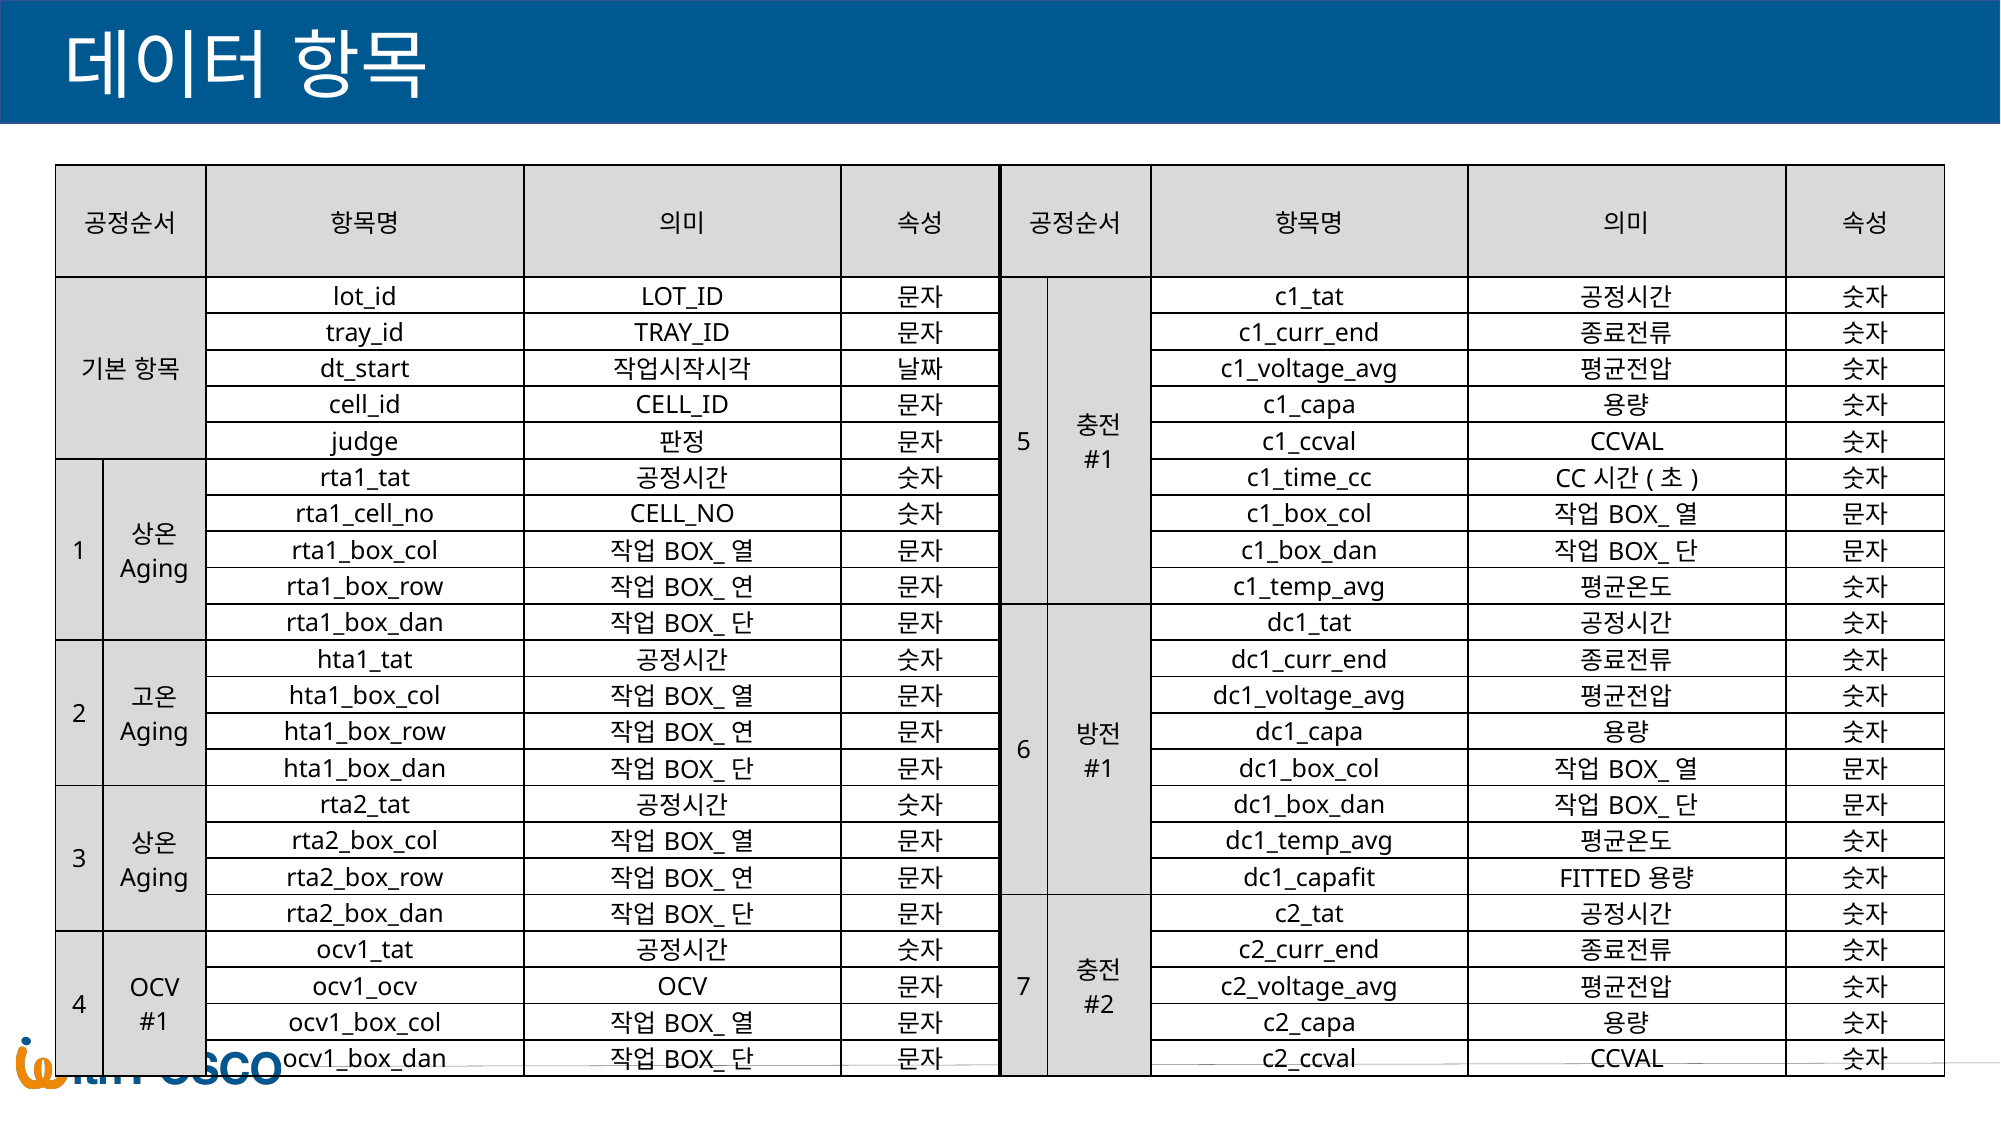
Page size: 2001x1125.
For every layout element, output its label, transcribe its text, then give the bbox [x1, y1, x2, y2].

table_cell 4 [56, 932, 102, 1075]
table_cell 문자 [1787, 532, 1944, 567]
text_box 데이터 항목 [49, 10, 874, 116]
table_cell 공정시간 [525, 460, 840, 494]
table_header 의미 [1469, 166, 1785, 276]
table_cell 문자 [842, 1004, 998, 1039]
table_cell 작업BOX_열 [525, 1004, 840, 1039]
table_cell rta1_box_row [207, 568, 523, 603]
table_cell 문자 [842, 278, 998, 312]
table_cell 방전 #1 [1048, 605, 1150, 894]
table_cell 공정시간 [1469, 895, 1785, 930]
table_cell CELL_NO [525, 496, 840, 530]
table_cell 작업BOX_연 [525, 568, 840, 603]
table_cell 작업BOX_단 [525, 750, 840, 785]
table_cell cell_id [207, 387, 523, 421]
table_cell c2_tat [1152, 895, 1467, 930]
table_header 공정순서 [1002, 166, 1150, 276]
table_cell 문자 [842, 714, 998, 748]
table_cell 문자 [842, 823, 998, 857]
table_cell CELL_ID [525, 387, 840, 421]
table_header 속성 [842, 166, 998, 276]
table_cell 숫자 [1787, 714, 1944, 748]
table_cell 고온 Aging [104, 641, 205, 785]
table_cell 날짜 [842, 351, 998, 385]
table_cell 작업BOX_열 [525, 677, 840, 712]
table_cell ocv1_tat [207, 932, 523, 966]
table_cell 작업BOX_열 [525, 532, 840, 567]
table_cell c1_curr_end [1152, 314, 1467, 349]
table_cell rta1_box_dan [207, 605, 523, 639]
table_cell 숫자 [1787, 351, 1944, 385]
table_cell ocv1_box_col [207, 1004, 523, 1039]
table_cell rta2_tat [207, 786, 523, 821]
table_cell 숫자 [1787, 823, 1944, 857]
table_cell hta1_box_col [207, 677, 523, 712]
table_cell dc1_capafit [1152, 859, 1467, 894]
table_cell 공정시간 [1469, 605, 1785, 639]
table_cell 작업BOX_단 [1469, 786, 1785, 821]
table_cell c2_voltage_avg [1152, 968, 1467, 1003]
table_cell OCV [525, 968, 840, 1003]
table_cell 문자 [842, 605, 998, 639]
table_cell 종료전류 [1469, 314, 1785, 349]
table_cell 문자 [842, 750, 998, 785]
table_cell 문자 [842, 314, 998, 349]
table_cell dc1_tat [1152, 605, 1467, 639]
table_cell c2_capa [1152, 1004, 1467, 1039]
table_cell 문자 [842, 895, 998, 930]
table_cell dc1_temp_avg [1152, 823, 1467, 857]
table_cell c1_capa [1152, 387, 1467, 421]
table_cell 평균전압 [1469, 968, 1785, 1003]
table_cell 숫자 [1787, 460, 1944, 494]
table_cell 6 [1002, 605, 1047, 894]
table_cell 작업BOX_단 [1469, 532, 1785, 567]
table_cell 공정시간 [1469, 278, 1785, 312]
table_cell c2_ccval [1152, 1041, 1467, 1075]
table_header 속성 [1787, 166, 1944, 276]
picture [14, 1035, 283, 1091]
table_cell dc1_box_dan [1152, 786, 1467, 821]
table_cell c1_tat [1152, 278, 1467, 312]
table_cell hta1_tat [207, 641, 523, 676]
table_cell FITTED용량 [1469, 859, 1785, 894]
table_cell 문자 [842, 1041, 998, 1075]
table_cell 문자 [842, 423, 998, 458]
table_cell 문자 [842, 677, 998, 712]
table_cell 숫자 [1787, 968, 1944, 1003]
table_cell 공정시간 [525, 786, 840, 821]
table_cell 작업BOX_연 [525, 859, 840, 894]
table_cell dc1_box_col [1152, 750, 1467, 785]
table_cell 용량 [1469, 714, 1785, 748]
table_cell 숫자 [1787, 1004, 1944, 1039]
table_cell dc1_voltage_avg [1152, 677, 1467, 712]
table_cell 충전 #1 [1048, 278, 1150, 603]
table_cell 용량 [1469, 1004, 1785, 1039]
table_cell c1_voltage_avg [1152, 351, 1467, 385]
table_cell 종료전류 [1469, 932, 1785, 966]
table_header 공정순서 [56, 166, 205, 276]
table_cell 3 [56, 786, 102, 930]
table_cell 판정 [525, 423, 840, 458]
table_cell 문자 [842, 968, 998, 1003]
table_cell c1_ccval [1152, 423, 1467, 458]
table_cell 충전 #2 [1048, 895, 1150, 1075]
table_cell LOT_ID [525, 278, 840, 312]
table_cell 문자 [842, 532, 998, 567]
table_cell 기본 항목 [56, 278, 205, 458]
table_cell 숫자 [1787, 859, 1944, 894]
table_cell 숫자 [1787, 314, 1944, 349]
table_cell 문자 [842, 568, 998, 603]
table_cell 숫자 [1787, 677, 1944, 712]
table_cell hta1_box_row [207, 714, 523, 748]
table_cell 문자 [1787, 750, 1944, 785]
table_cell 문자 [842, 859, 998, 894]
table_cell 숫자 [1787, 932, 1944, 966]
table_cell c1_box_col [1152, 496, 1467, 530]
table_cell 문자 [842, 387, 998, 421]
table_header 의미 [525, 166, 840, 276]
table_cell 상온 Aging [104, 460, 205, 639]
table_cell 숫자 [1787, 387, 1944, 421]
table_cell 숫자 [1787, 278, 1944, 312]
table_cell 숫자 [1787, 1041, 1944, 1075]
table_cell ocv1_ocv [207, 968, 523, 1003]
table_cell 문자 [1787, 786, 1944, 821]
table_cell rta1_box_col [207, 532, 523, 567]
table_cell 평균온도 [1469, 568, 1785, 603]
table_cell 평균전압 [1469, 351, 1785, 385]
table_cell 숫자 [1787, 605, 1944, 639]
table_cell CCVAL [1469, 423, 1785, 458]
table_cell rta2_box_dan [207, 895, 523, 930]
table_cell 숫자 [842, 496, 998, 530]
table_cell CCVAL [1469, 1041, 1785, 1075]
table_cell rta1_cell_no [207, 496, 523, 530]
table_cell 평균전압 [1469, 677, 1785, 712]
table_cell 종료전류 [1469, 641, 1785, 676]
table_cell ocv1_box_dan [207, 1041, 523, 1075]
table_cell 용량 [1469, 387, 1785, 421]
table_cell 5 [1002, 278, 1047, 603]
table_cell judge [207, 423, 523, 458]
table_cell 평균온도 [1469, 823, 1785, 857]
table_header 항목명 [207, 166, 523, 276]
table_cell c2_curr_end [1152, 932, 1467, 966]
table_cell lot_id [207, 278, 523, 312]
table_cell 숫자 [1787, 641, 1944, 676]
table_cell 작업BOX_단 [525, 1041, 840, 1075]
table_cell hta1_box_dan [207, 750, 523, 785]
table_cell 숫자 [842, 932, 998, 966]
table_cell 상온 Aging [104, 786, 205, 930]
table_cell tray_id [207, 314, 523, 349]
table_cell 작업BOX_열 [1469, 750, 1785, 785]
table_cell dc1_capa [1152, 714, 1467, 748]
table_cell c1_time_cc [1152, 460, 1467, 494]
table_cell 공정시간 [525, 641, 840, 676]
table_cell TRAY_ID [525, 314, 840, 349]
table_cell 작업BOX_연 [525, 714, 840, 748]
table_cell 작업BOX_열 [525, 823, 840, 857]
table_cell 숫자 [842, 460, 998, 494]
table_cell OCV #1 [104, 932, 205, 1075]
table_cell 숫자 [1787, 895, 1944, 930]
table_header 항목명 [1152, 166, 1467, 276]
table_cell dt_start [207, 351, 523, 385]
table_cell 작업BOX_열 [1469, 496, 1785, 530]
table_cell c1_temp_avg [1152, 568, 1467, 603]
table_cell 작업BOX_단 [525, 605, 840, 639]
table_cell 숫자 [1787, 568, 1944, 603]
table_cell 숫자 [1787, 423, 1944, 458]
table_cell 숫자 [842, 641, 998, 676]
table_cell rta1_tat [207, 460, 523, 494]
table_cell CC시간(초) [1469, 460, 1785, 494]
table_cell 공정시간 [525, 932, 840, 966]
table_cell 문자 [1787, 496, 1944, 530]
table_cell dc1_curr_end [1152, 641, 1467, 676]
table_cell rta2_box_row [207, 859, 523, 894]
table_cell 작업시작시각 [525, 351, 840, 385]
table_cell 2 [56, 641, 102, 785]
table_cell c1_box_dan [1152, 532, 1467, 567]
table_cell 7 [1002, 895, 1047, 1075]
table_cell 숫자 [842, 786, 998, 821]
table_cell 작업BOX_단 [525, 895, 840, 930]
table_cell rta2_box_col [207, 823, 523, 857]
table_cell 1 [56, 460, 102, 639]
